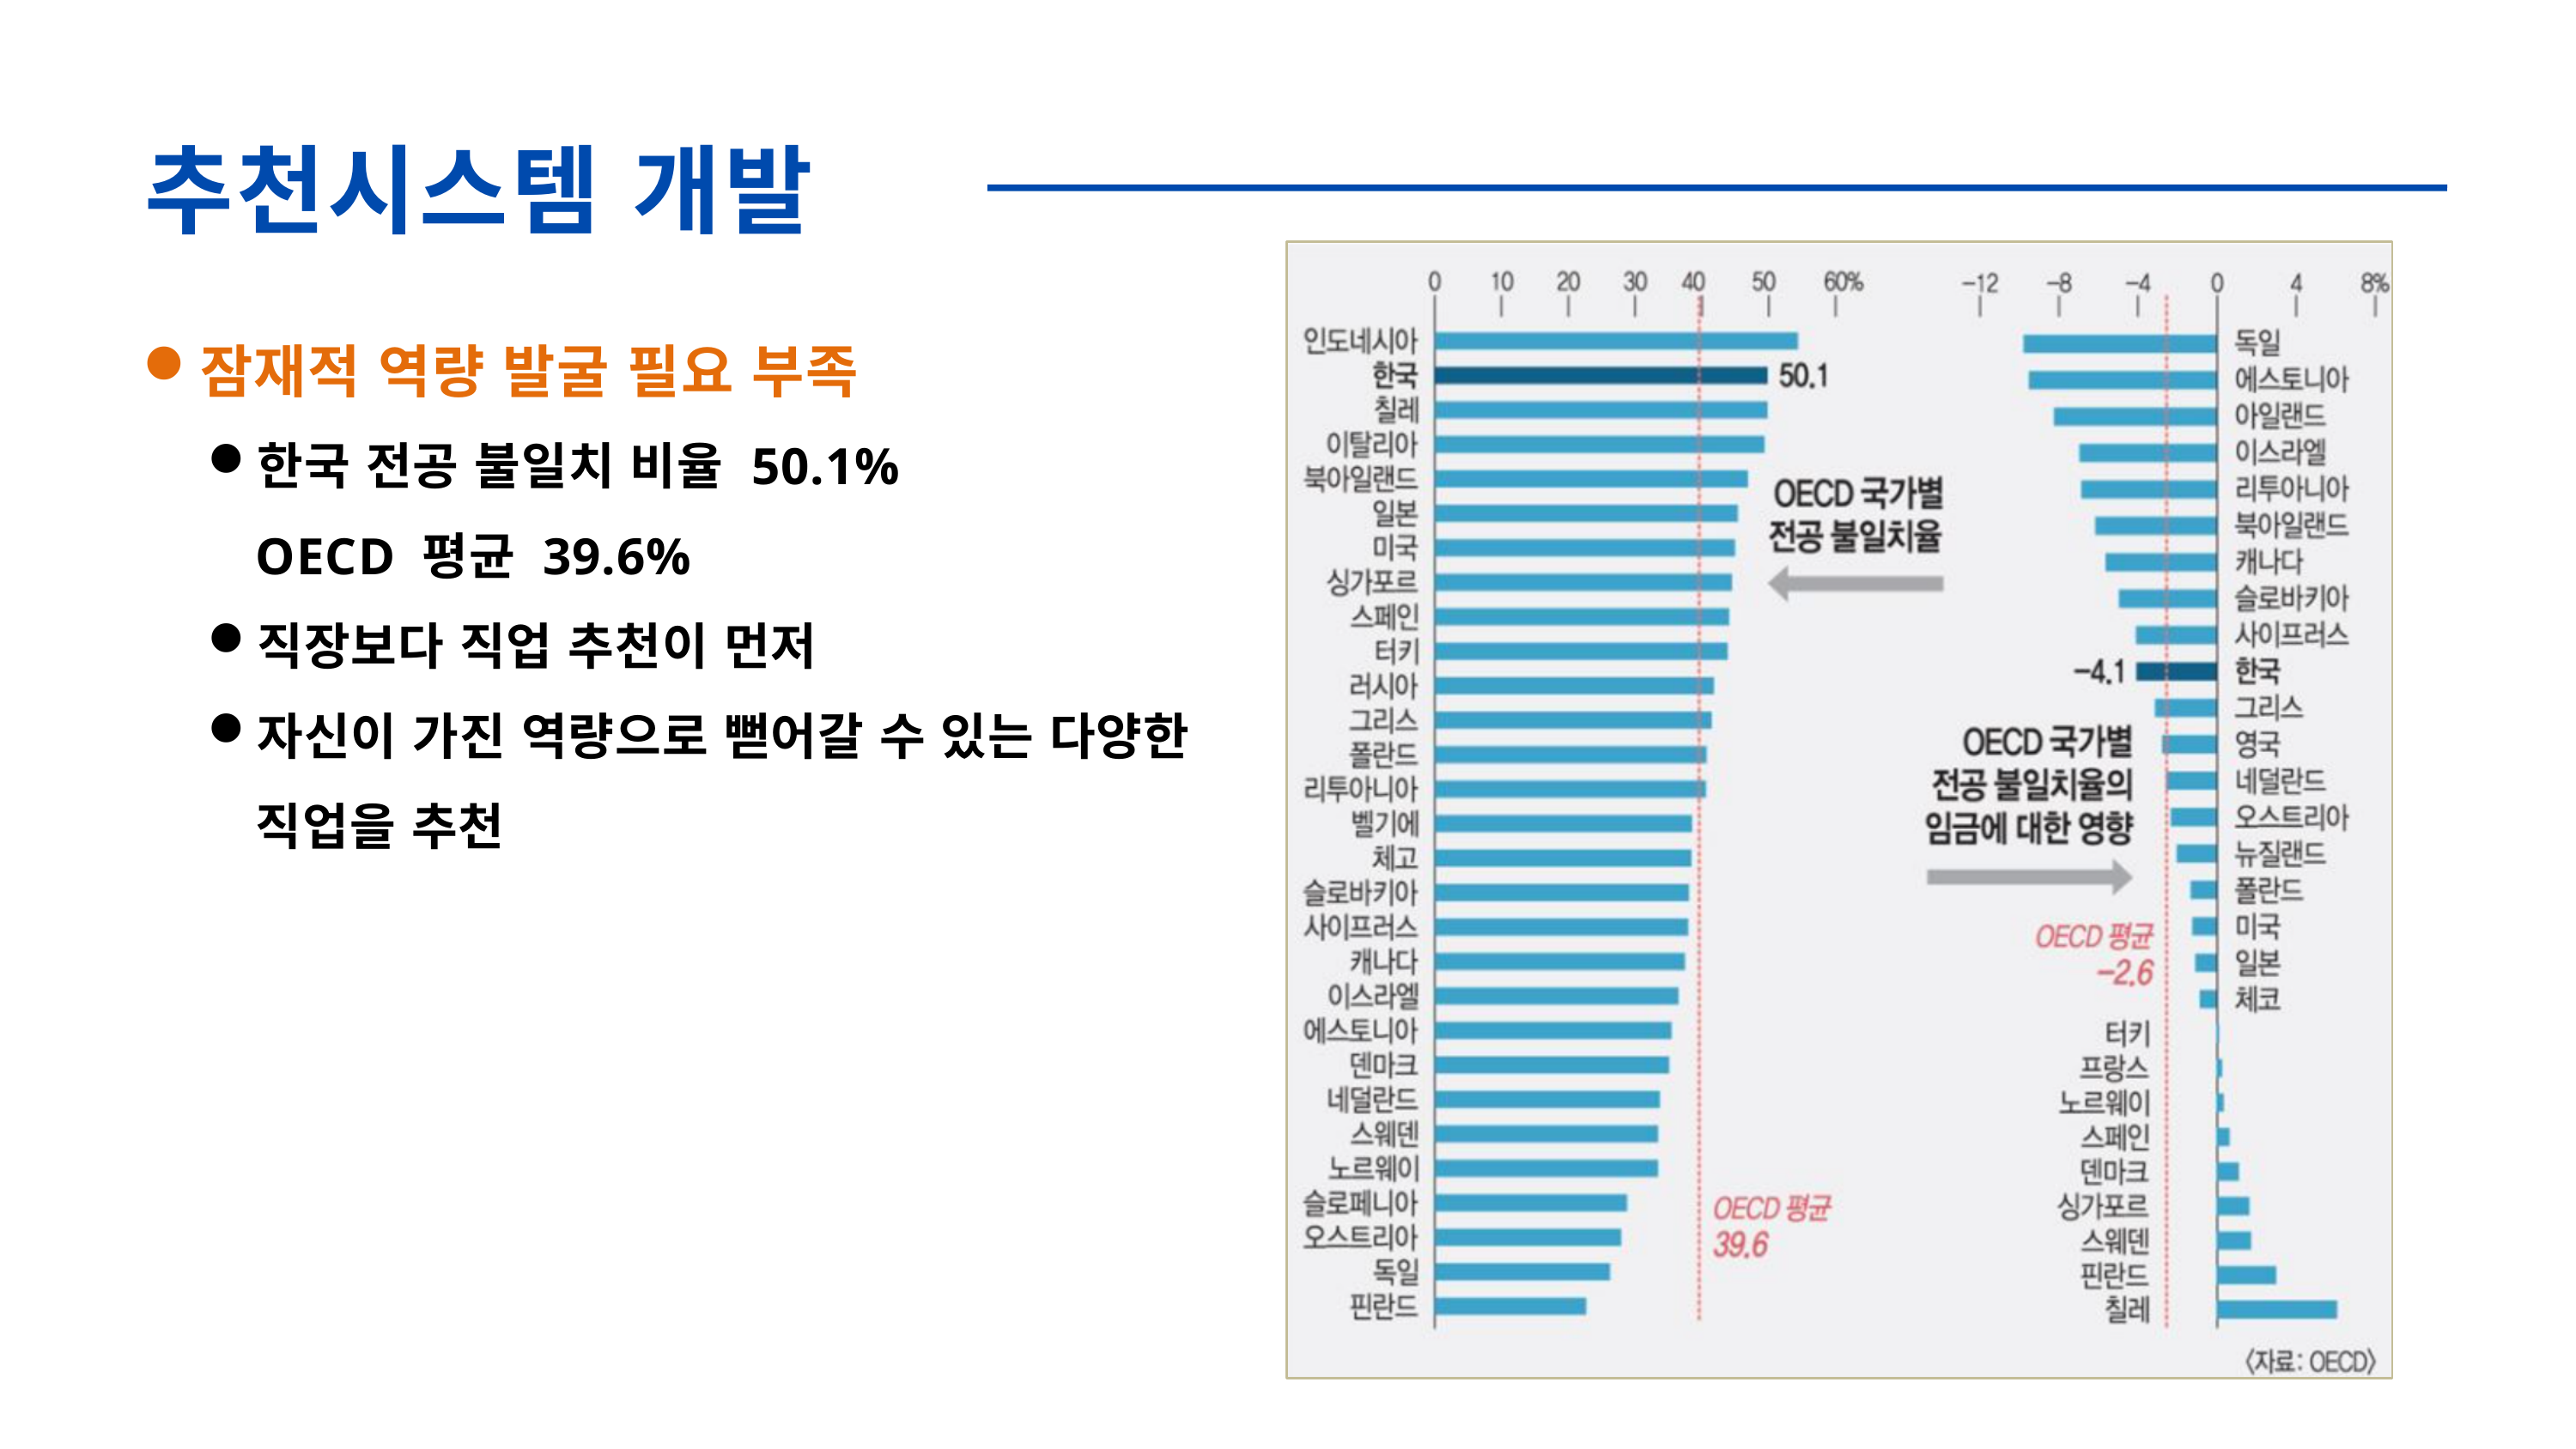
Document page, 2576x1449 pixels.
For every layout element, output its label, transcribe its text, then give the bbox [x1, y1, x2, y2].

text_box 잠재적 역량 발굴 필요 부족 한국 전공 불일치 비율 50.1% OECD 평균 39.6% 직장보다 직업 추천이 먼저 자신이 가진 역량으로 뻗어갈 수 있는 다양한 직업을 추천 [143, 301, 1245, 855]
picture [1287, 242, 2391, 1378]
text_box 추천시스템 개발 [144, 132, 1052, 246]
